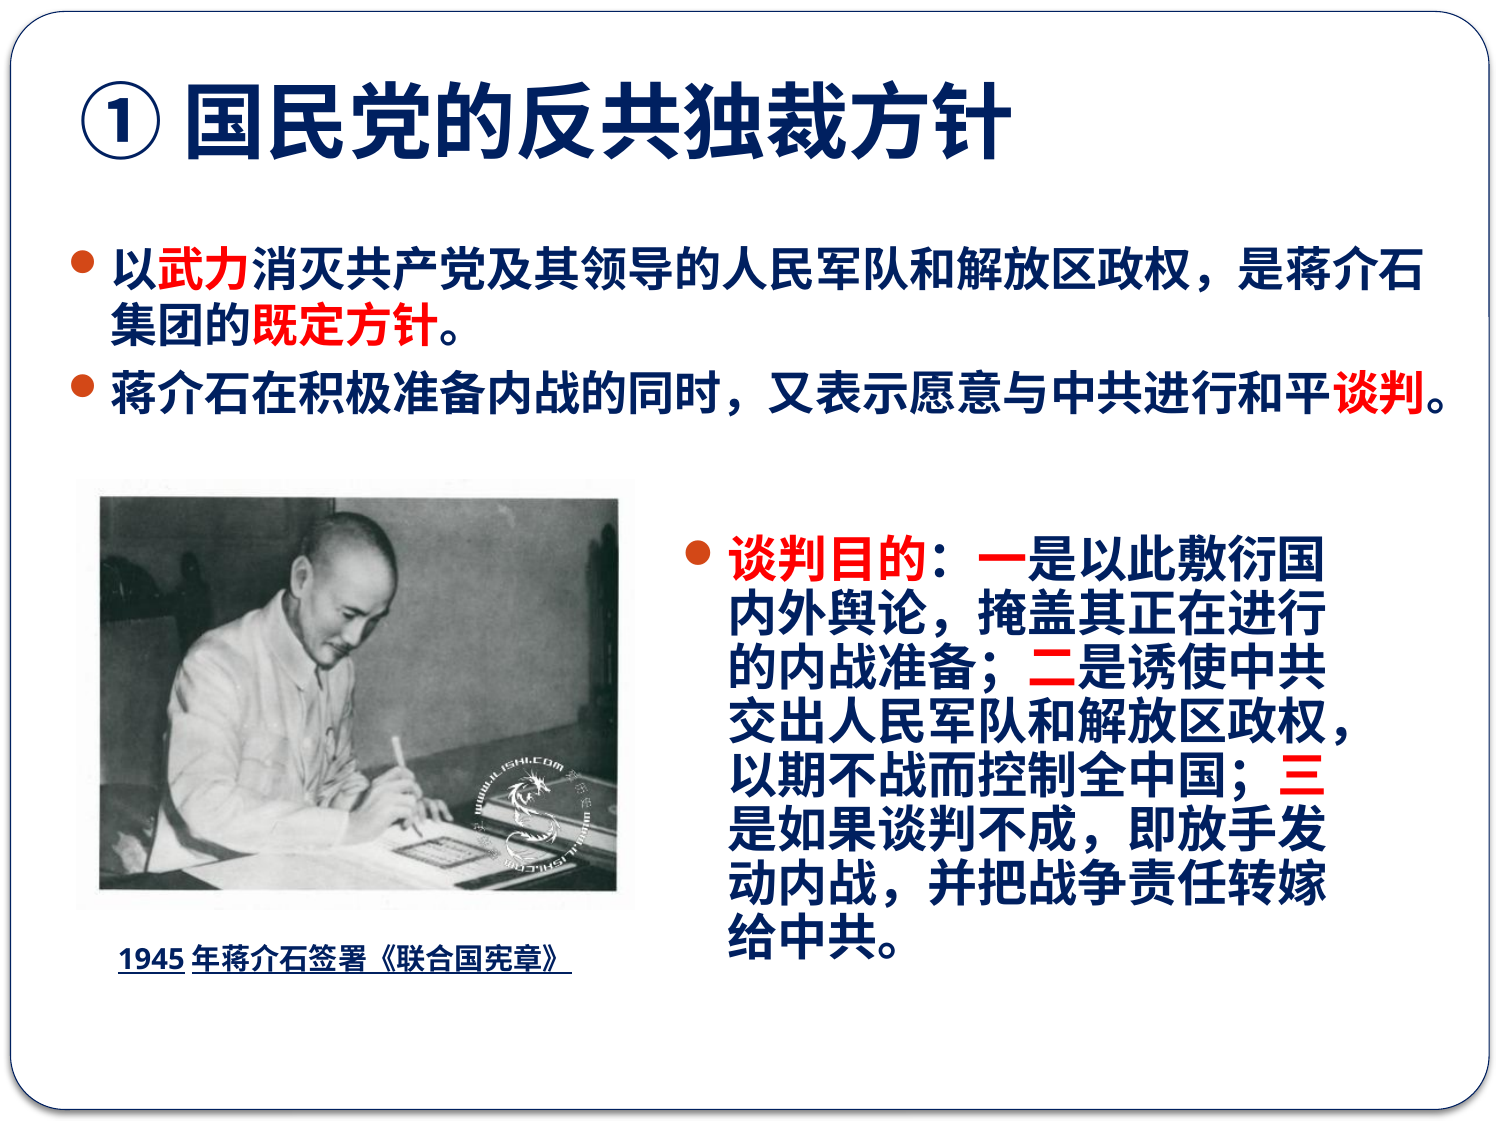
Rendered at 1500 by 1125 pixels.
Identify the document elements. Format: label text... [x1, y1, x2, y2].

picture [76, 479, 636, 910]
title ①国民党的反共独裁方针 [64, 45, 1425, 185]
text_box 谈判目的：一是以此敷衍国内外舆论，掩盖其正在进行的内战准备；二是诱使中共交出人民军队和解放区政权，以期不战而控制全中国；三是如果谈判不成，即放手发动内战，并把战争责任转嫁给中共。 [667, 527, 1365, 988]
list 以武力消灭共产党及其领导的人民军队和解放区政权，是蒋介石集团的既定方针。 蒋介石在积极准备内战的同时，又表示愿意与中共进行和平谈判。 [53, 231, 1459, 480]
text_box 1945年蒋介石签署《联合国宪章》 [100, 940, 597, 976]
